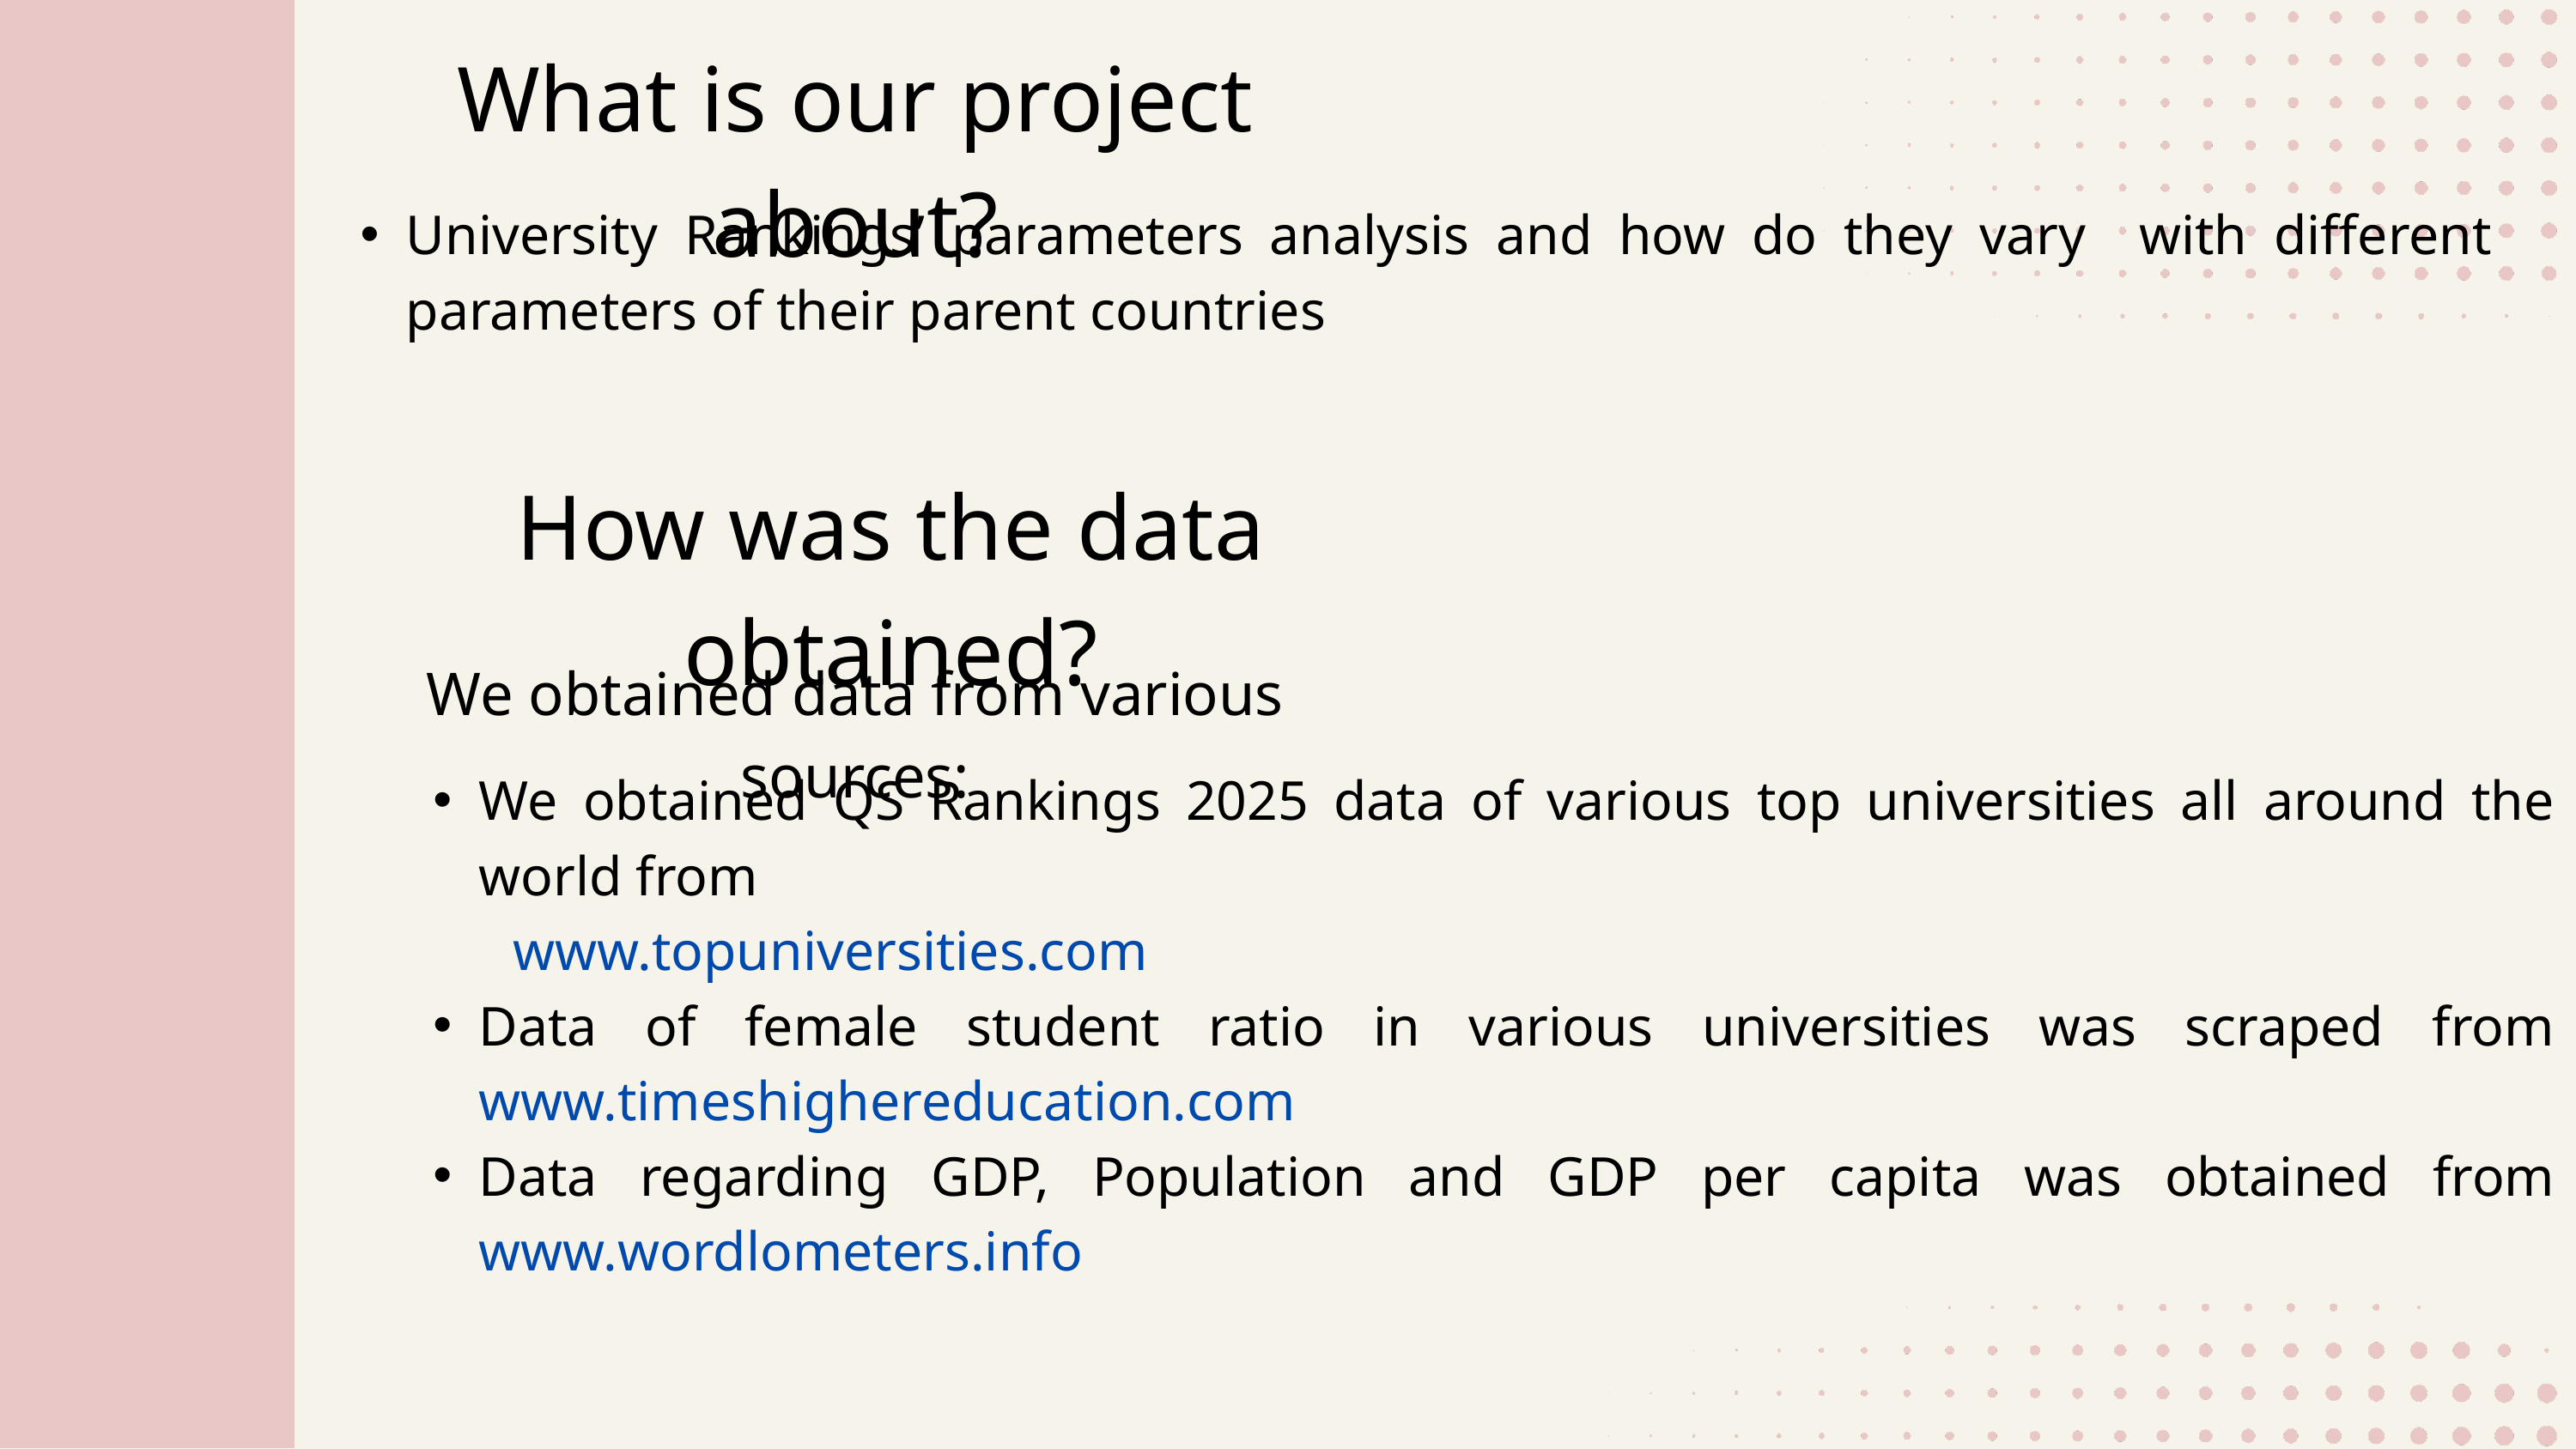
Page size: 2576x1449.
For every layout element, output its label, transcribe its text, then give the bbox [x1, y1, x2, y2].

text_box [1781, 0, 2576, 319]
text_box How was the data obtained? [350, 452, 1432, 704]
text_box [1565, 1303, 2576, 1449]
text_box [0, 0, 295, 1449]
text_box What is our project about? [350, 24, 1360, 190]
text_box We obtained data from various sources: [355, 645, 1355, 810]
text_box University Rankings’ parameters analysis and how do they vary with different parameters of their parent countries [314, 190, 2495, 491]
text_box We obtained QS Rankings 2025 data of various top universities all around the world from www.topuniversities.com Data of female student ratio in various universities was scraped from www.timeshighereducation.com Data regarding GDP, Population and GDP per capita was obtained from www.wordlometers.info [387, 605, 2558, 1433]
